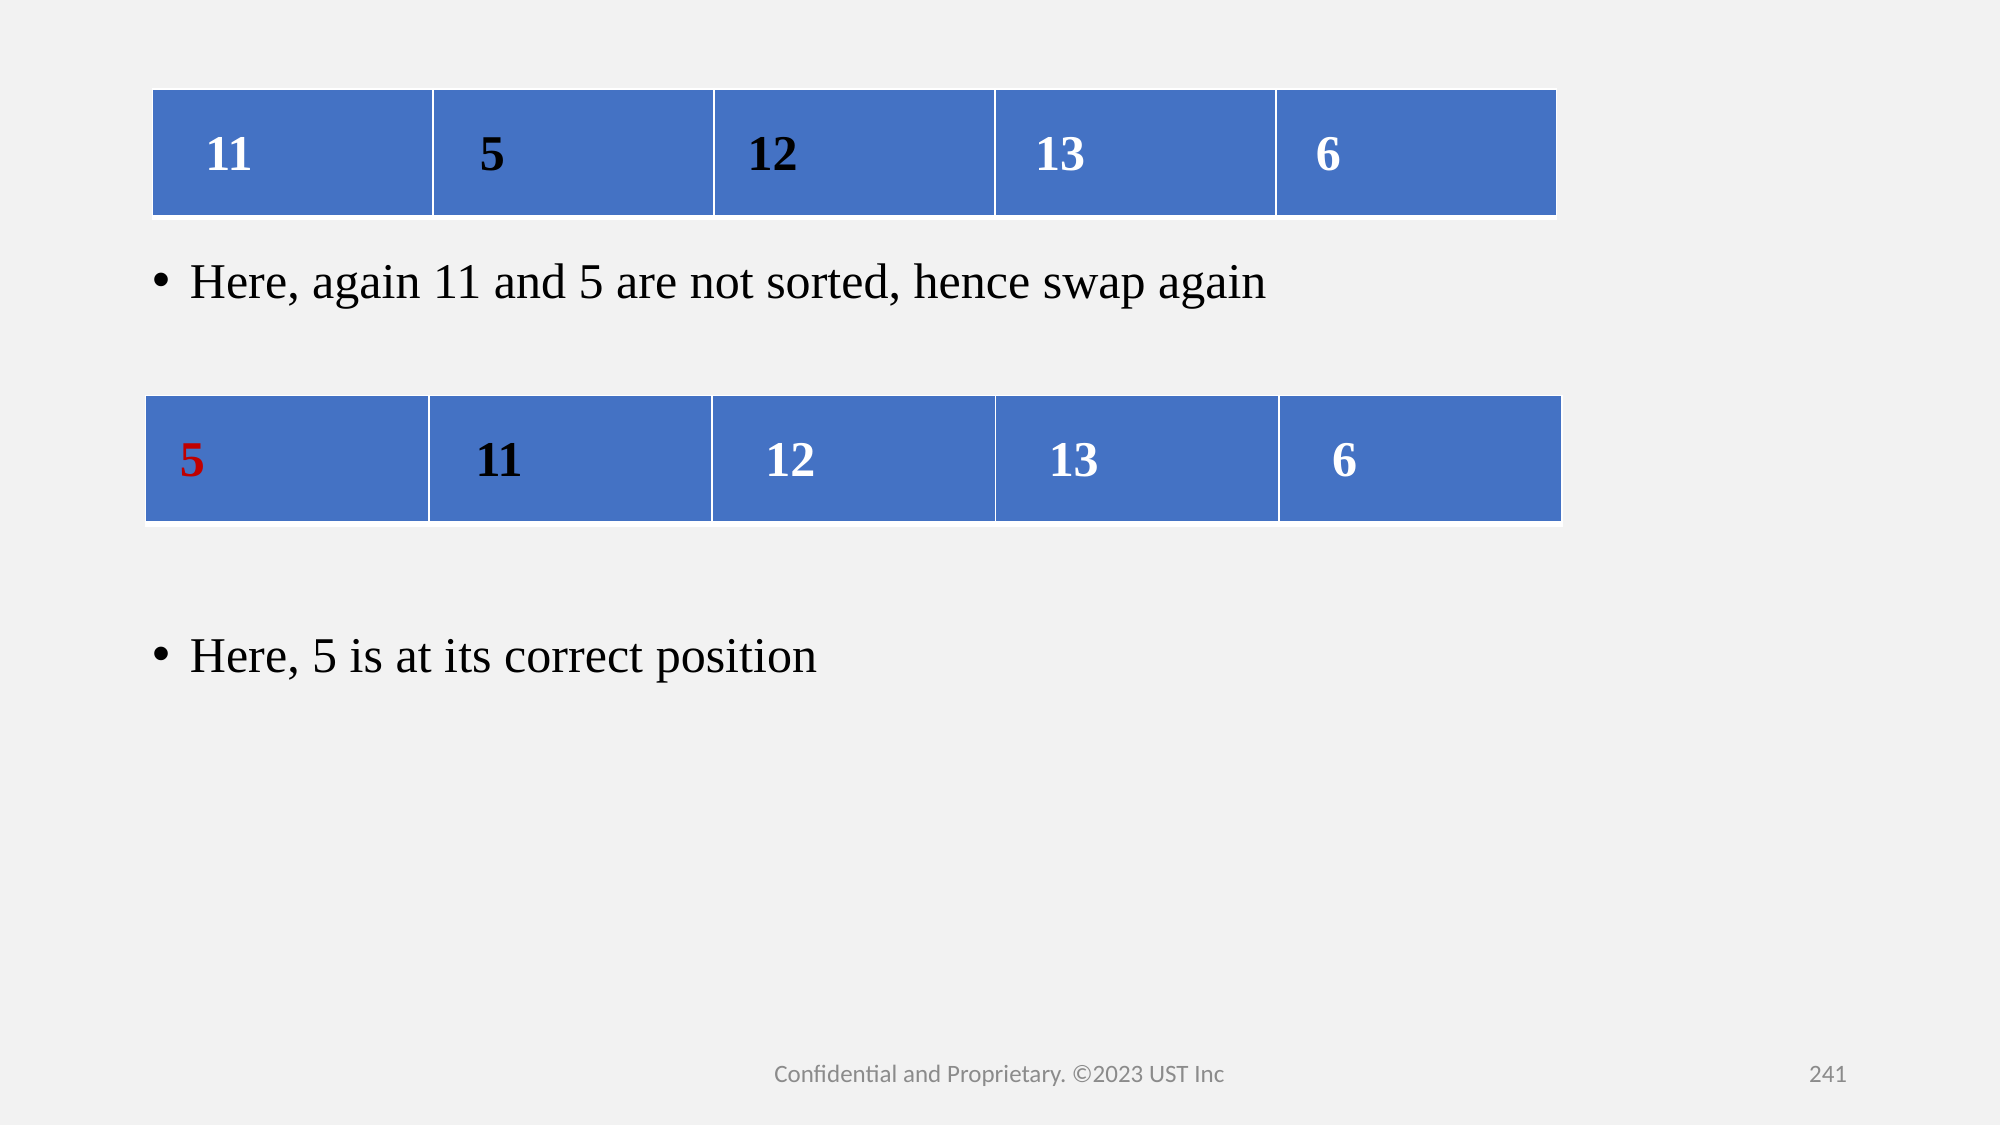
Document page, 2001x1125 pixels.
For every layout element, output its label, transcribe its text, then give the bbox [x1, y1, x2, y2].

table_header 12 [715, 90, 994, 215]
table_header 13 [996, 396, 1278, 521]
slide_number 241 [1412, 1042, 1863, 1103]
table_header 12 [713, 396, 995, 521]
table_header 6 [1280, 396, 1561, 521]
table_header 11 [430, 396, 711, 521]
list Here, again 11 and 5 are not sorted, hence swap again Here, 5 is at its correct position [137, 73, 1863, 1014]
table_header 11 [153, 90, 432, 215]
table_header 13 [996, 90, 1275, 215]
table_header 5 [434, 90, 713, 215]
table_header 5 [146, 396, 428, 521]
table_header 6 [1277, 90, 1556, 215]
footer Confidential and Proprietary. ©2023 UST Inc [662, 1042, 1338, 1103]
